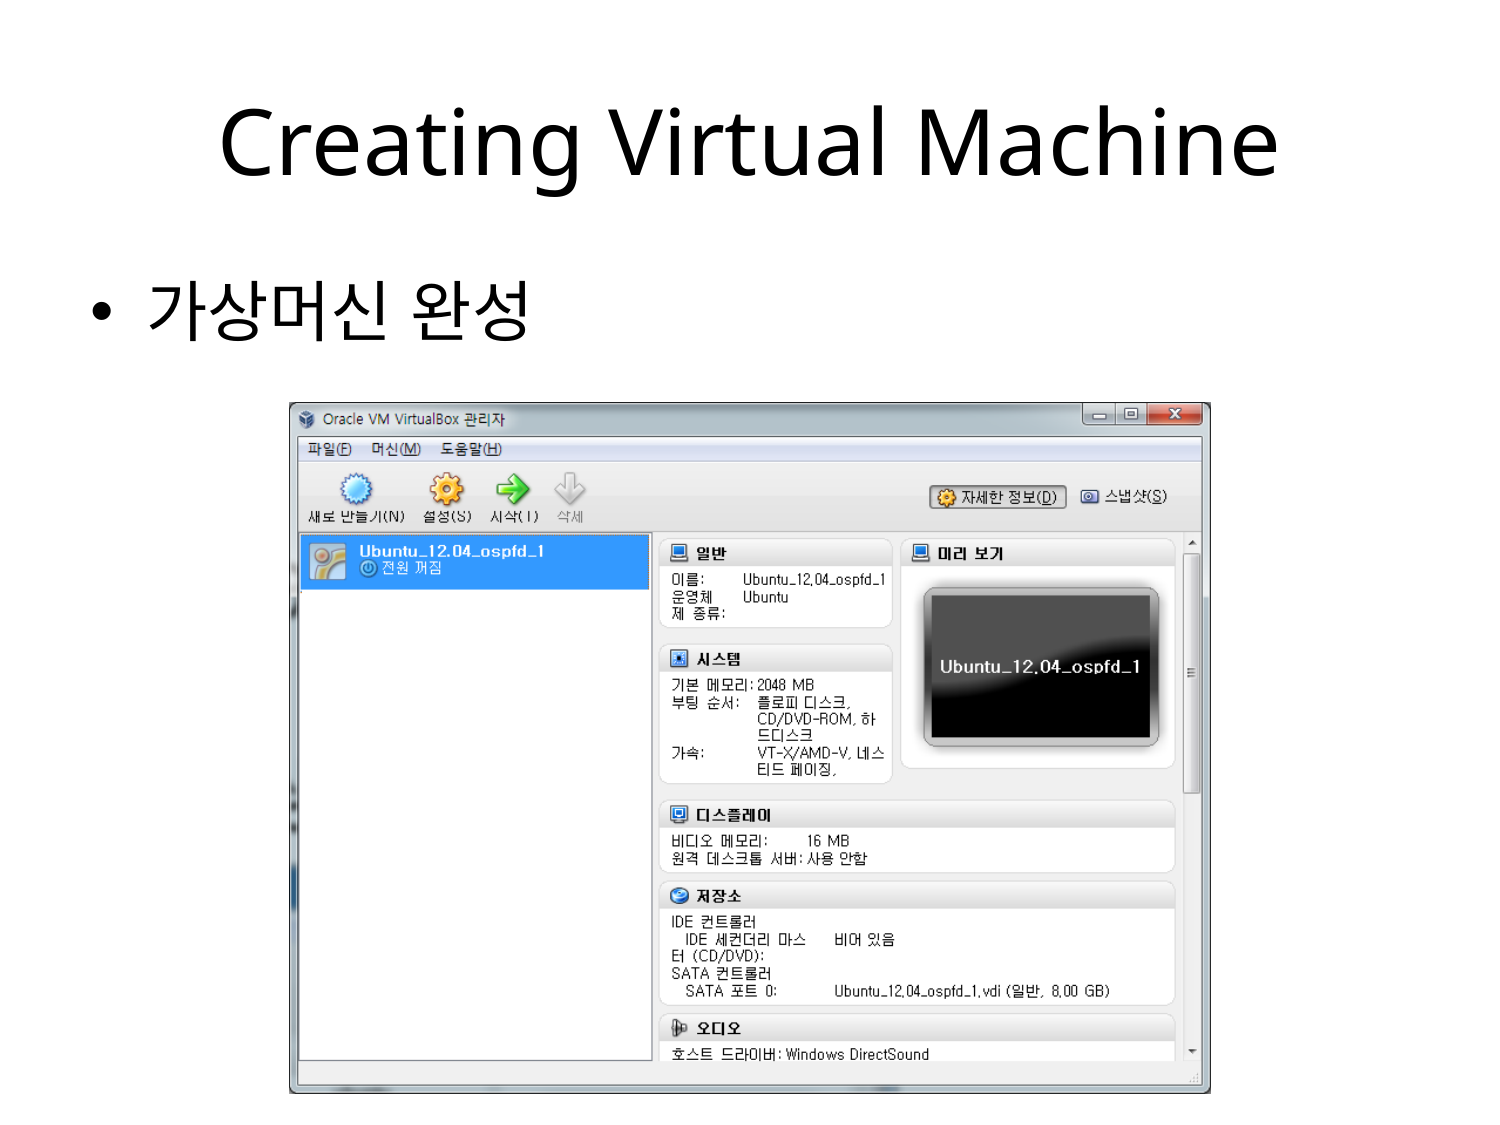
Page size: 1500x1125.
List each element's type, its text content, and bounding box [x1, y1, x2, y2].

list 가상머신 완성 [75, 262, 1425, 1005]
picture [289, 402, 1211, 1095]
title Creating Virtual Machine [75, 45, 1425, 233]
